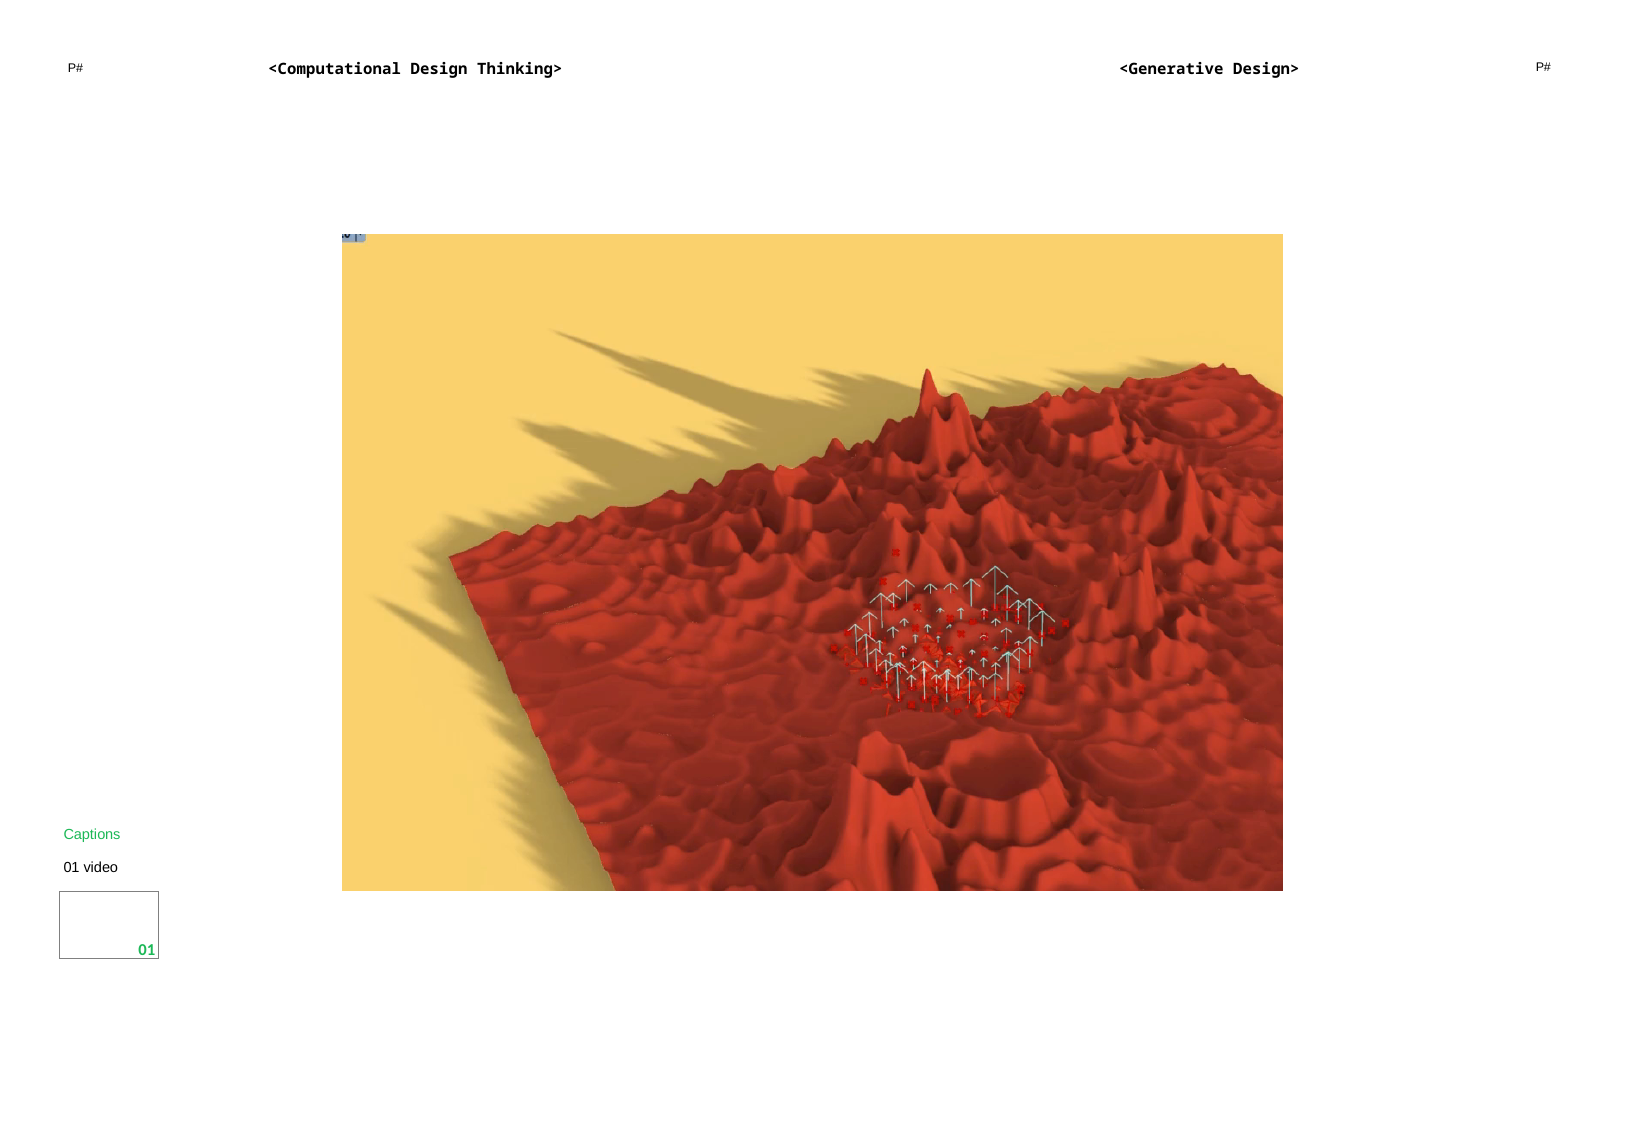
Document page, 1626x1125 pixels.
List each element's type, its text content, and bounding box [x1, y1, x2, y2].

text_box <Generative Design> [1036, 51, 1383, 86]
text_box <Computational Design Thinking> [242, 51, 589, 86]
text_box P# [53, 53, 165, 83]
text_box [341, 233, 1284, 892]
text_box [48, 817, 220, 902]
text_box P# [1453, 51, 1566, 82]
text_box 01 [59, 902, 159, 959]
